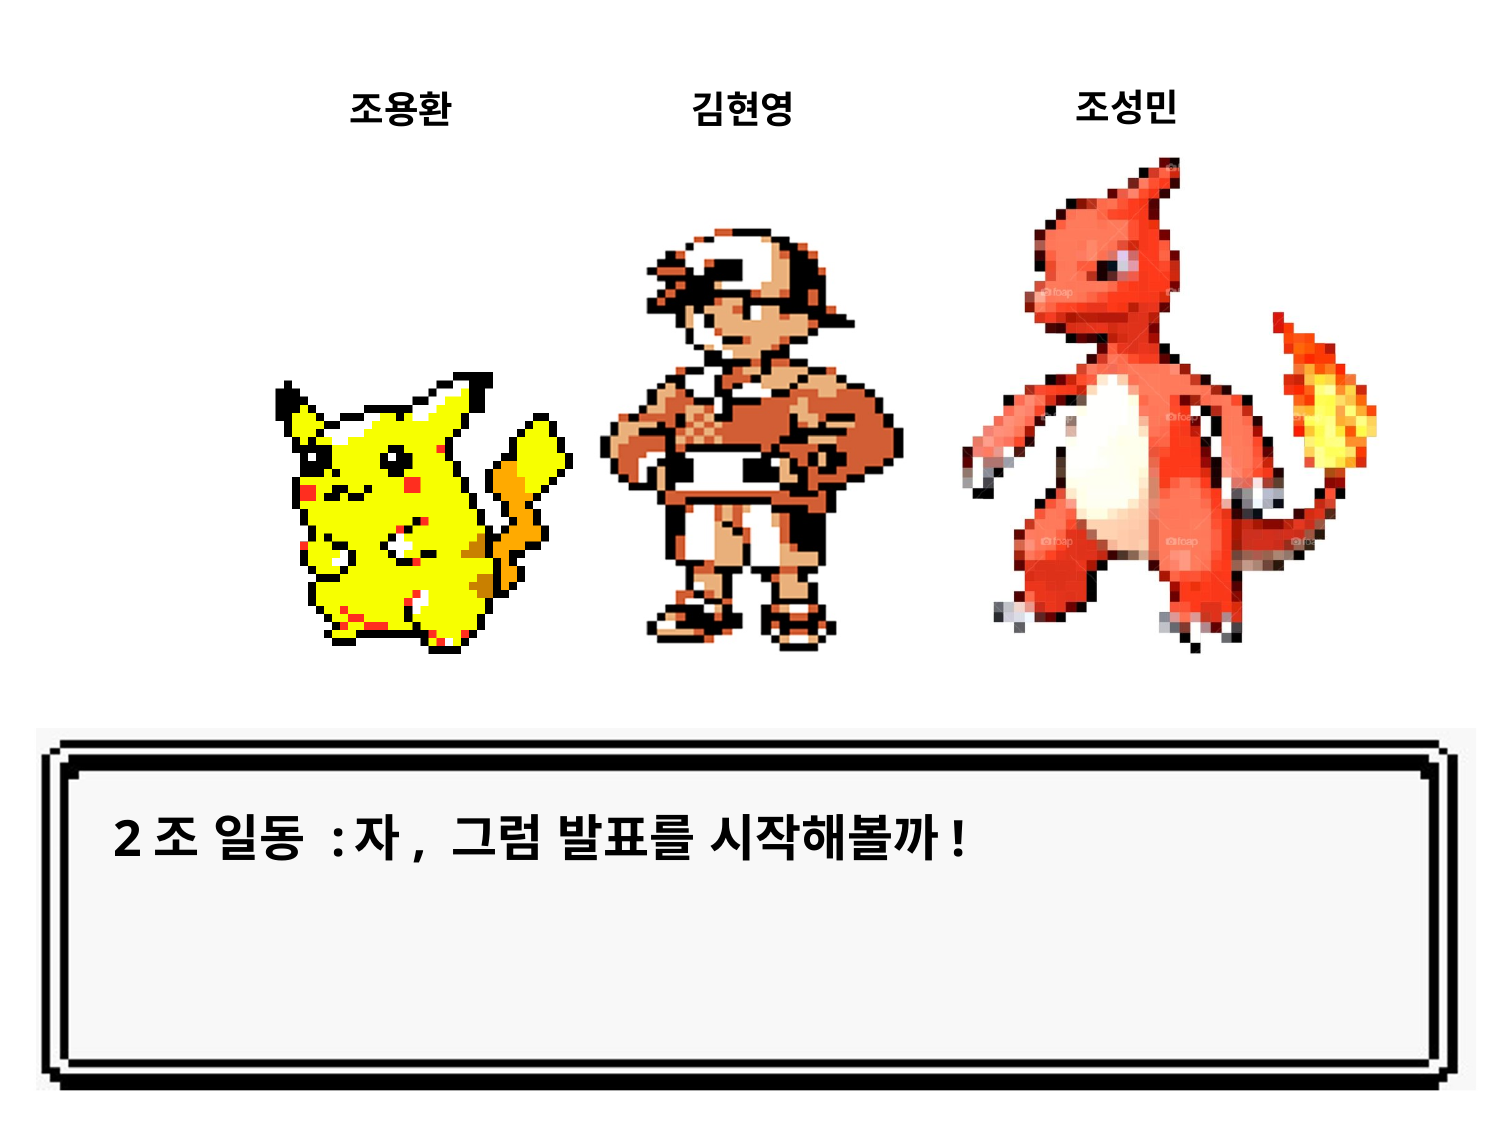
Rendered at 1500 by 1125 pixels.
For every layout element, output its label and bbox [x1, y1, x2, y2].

picture [583, 196, 917, 676]
picture [0, 728, 1500, 1109]
text_box [300, 76, 1228, 140]
picture [243, 372, 573, 662]
picture [927, 137, 1383, 673]
